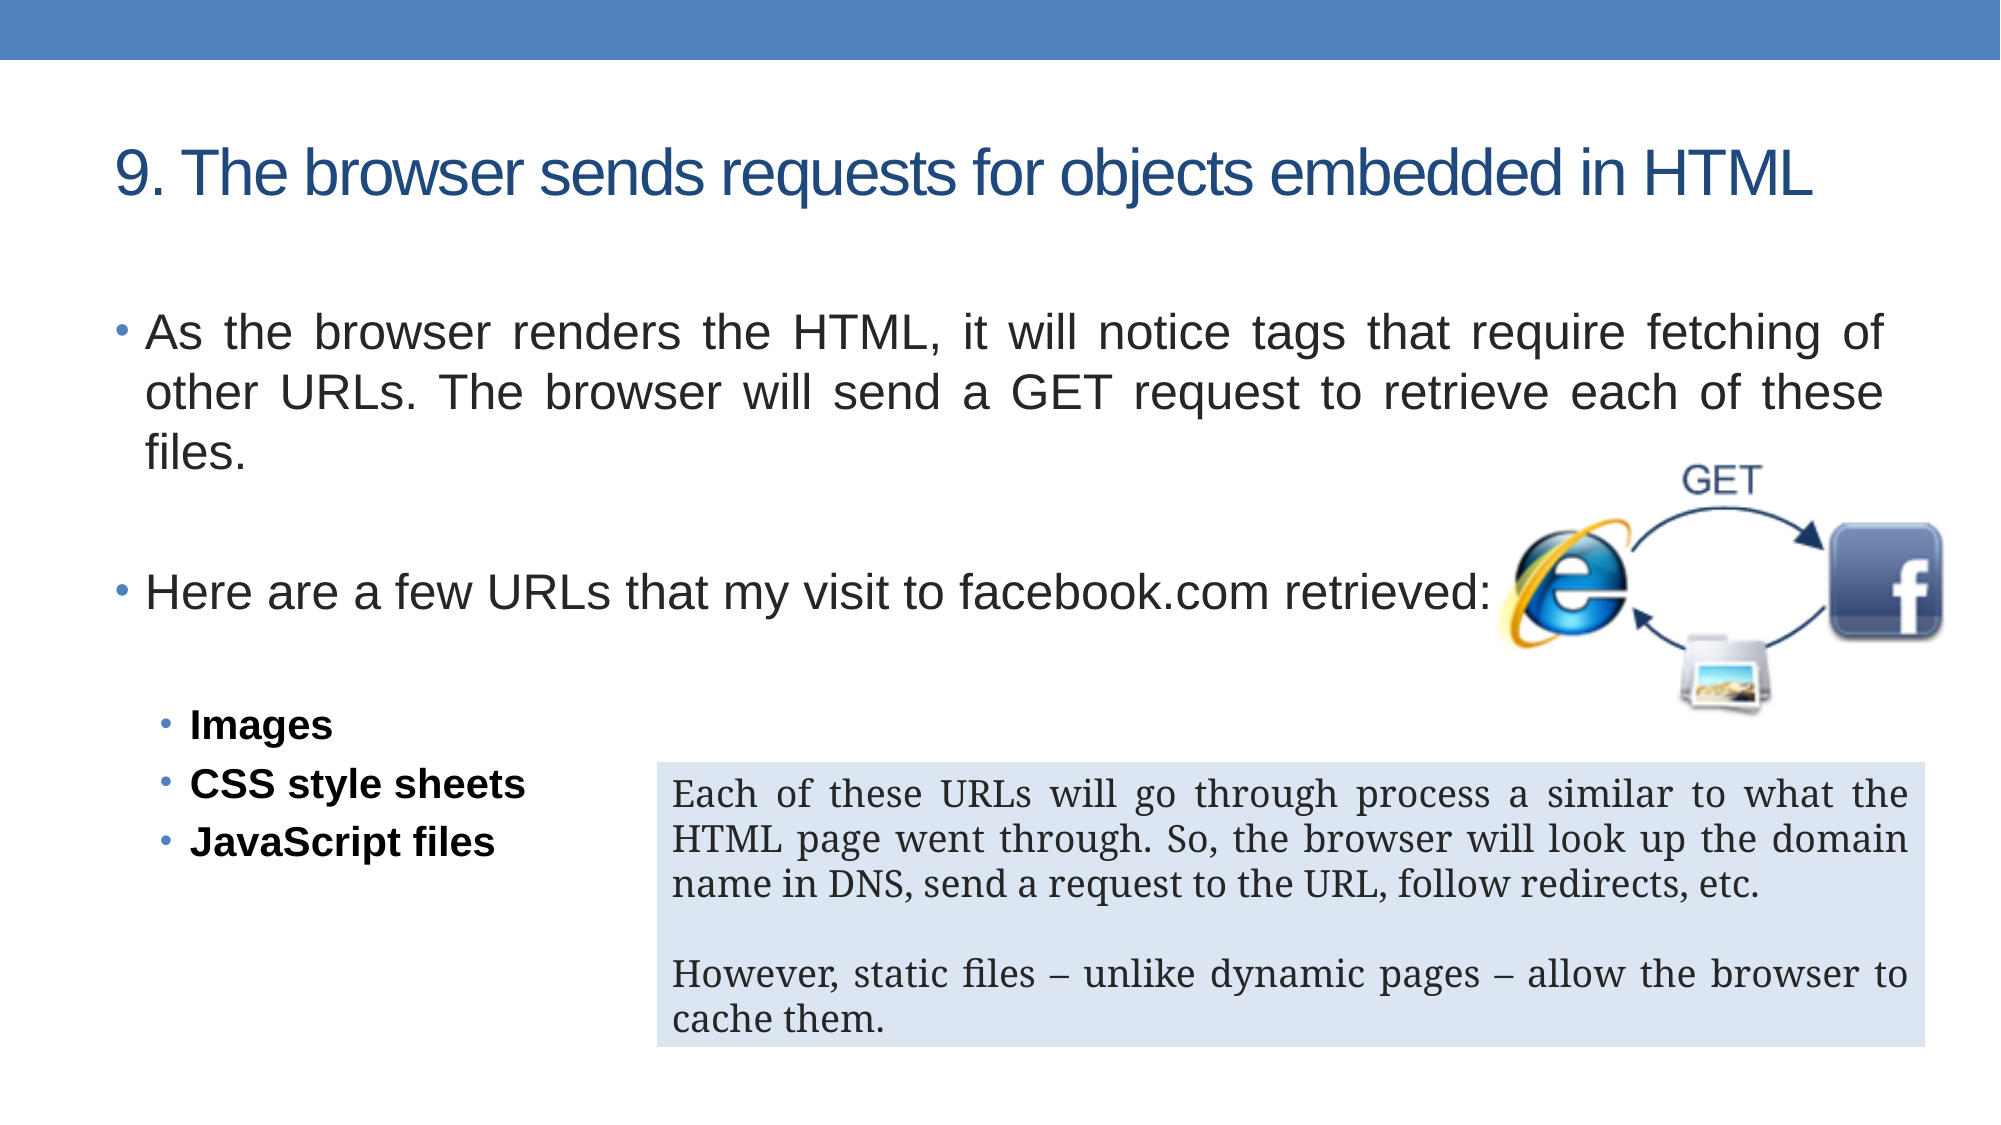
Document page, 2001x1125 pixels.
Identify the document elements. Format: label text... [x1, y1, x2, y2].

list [1496, 453, 1951, 721]
text_box As the browser renders the HTML, it will notice tags that require fetching of other URLs. The browser will send a GET request to retrieve each of these files. Here are a few URLs that my visit to facebook.com retrieved: Images CSS style sheets JavaScript files [99, 292, 1900, 1093]
title 9. The browser sends requests for objects embedded in HTML [99, 87, 1900, 250]
text_box Each of these URLs will go through process a similar to what the HTML page went through. So, the browser will look up the domain name in DNS, send a request to the URL, follow redirects, etc. However, static files – unlike dynamic pages – allow the browser to cache them. [657, 762, 1925, 1047]
